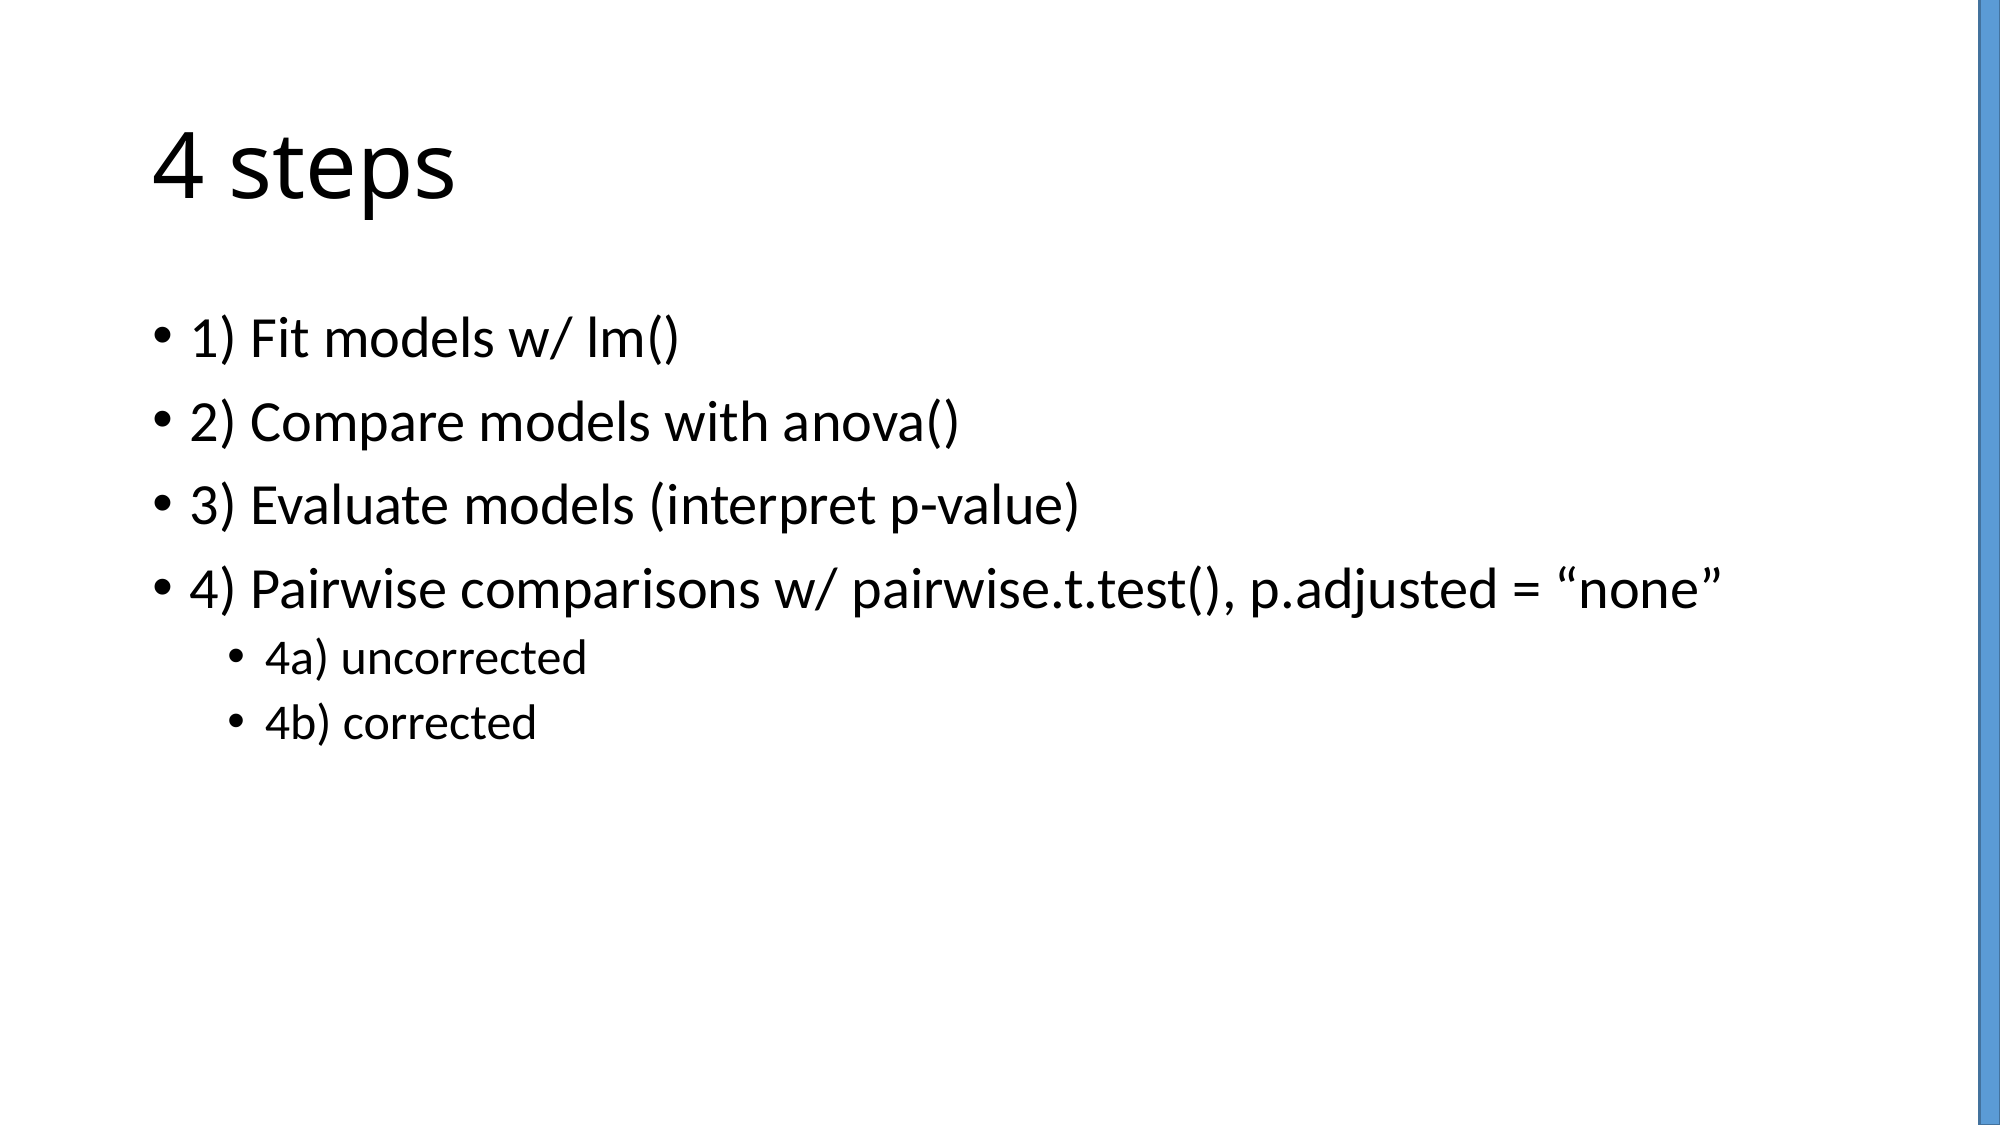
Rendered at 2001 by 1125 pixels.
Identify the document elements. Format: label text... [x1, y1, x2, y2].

text_box [1978, 0, 2000, 1125]
title 4 steps [137, 59, 1863, 278]
list 1) Fit models w/ lm() 2) Compare models with anova() 3) Evaluate models (interpret p-value) 4) Pairwise comparisons w/ pairwise.t.test(), p.adjusted = “none” 4a) uncorrected 4b) corrected [137, 299, 1863, 1014]
